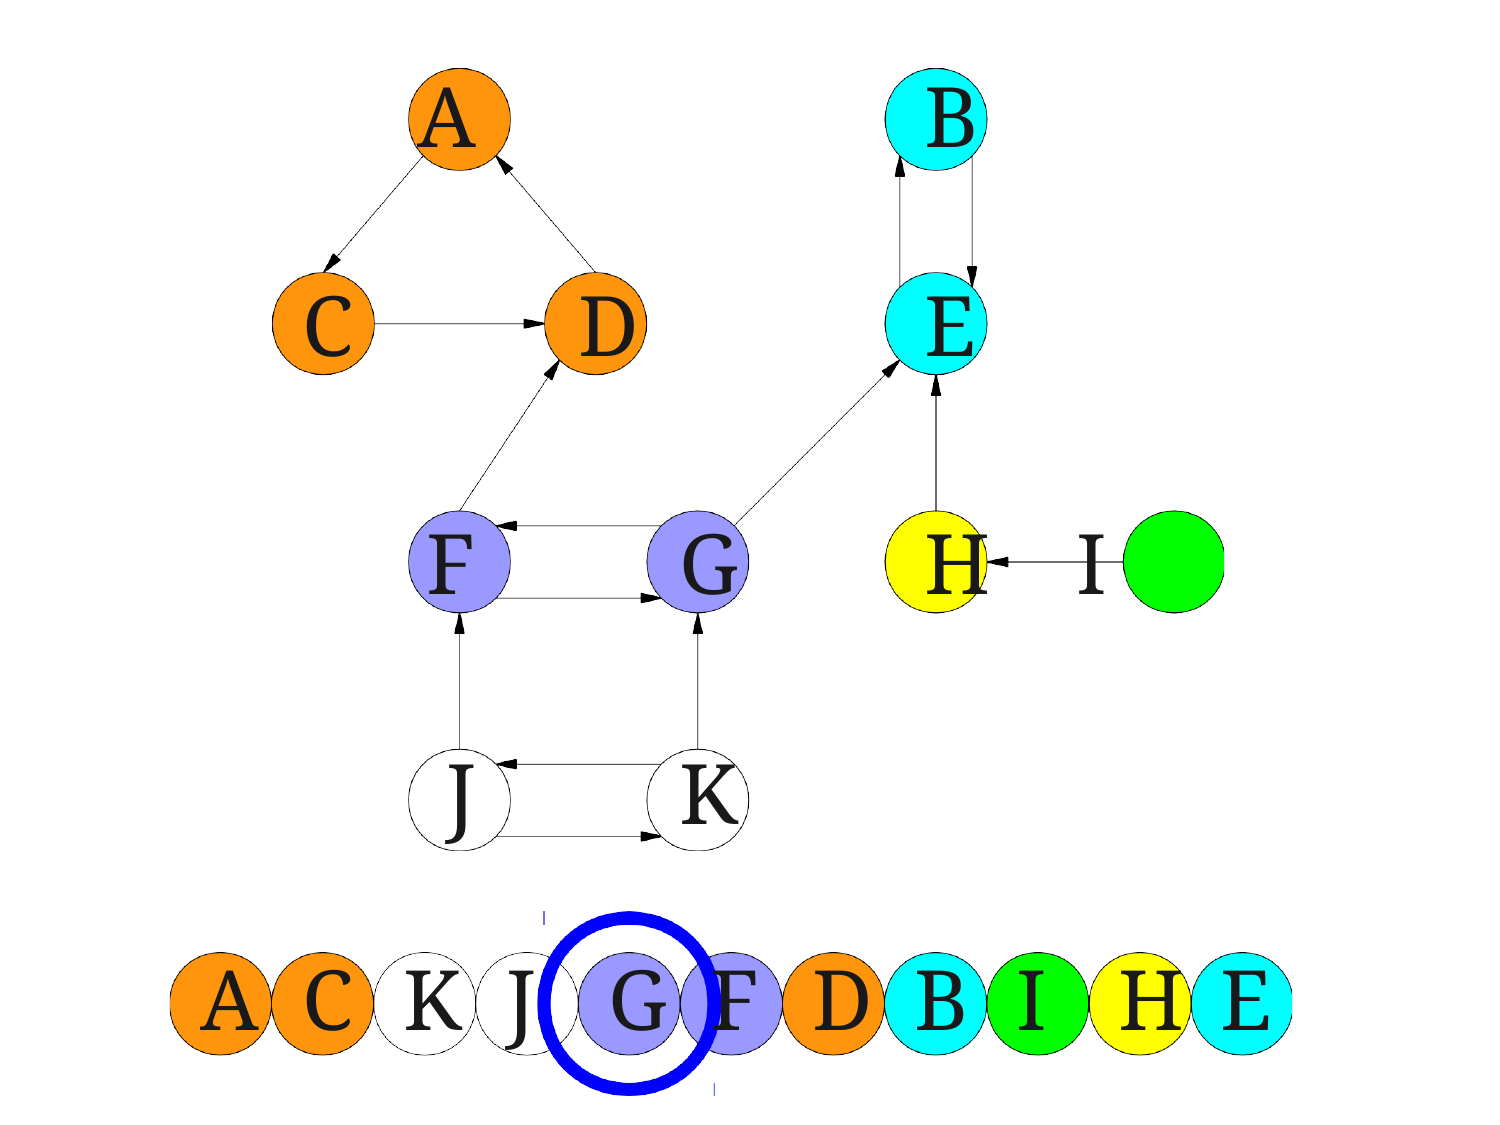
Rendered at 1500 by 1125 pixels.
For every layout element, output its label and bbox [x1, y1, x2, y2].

text_box [272, 68, 1225, 851]
text_box [169, 911, 1293, 1096]
table_cell [297, 222, 1198, 849]
table_header [297, 78, 1198, 222]
